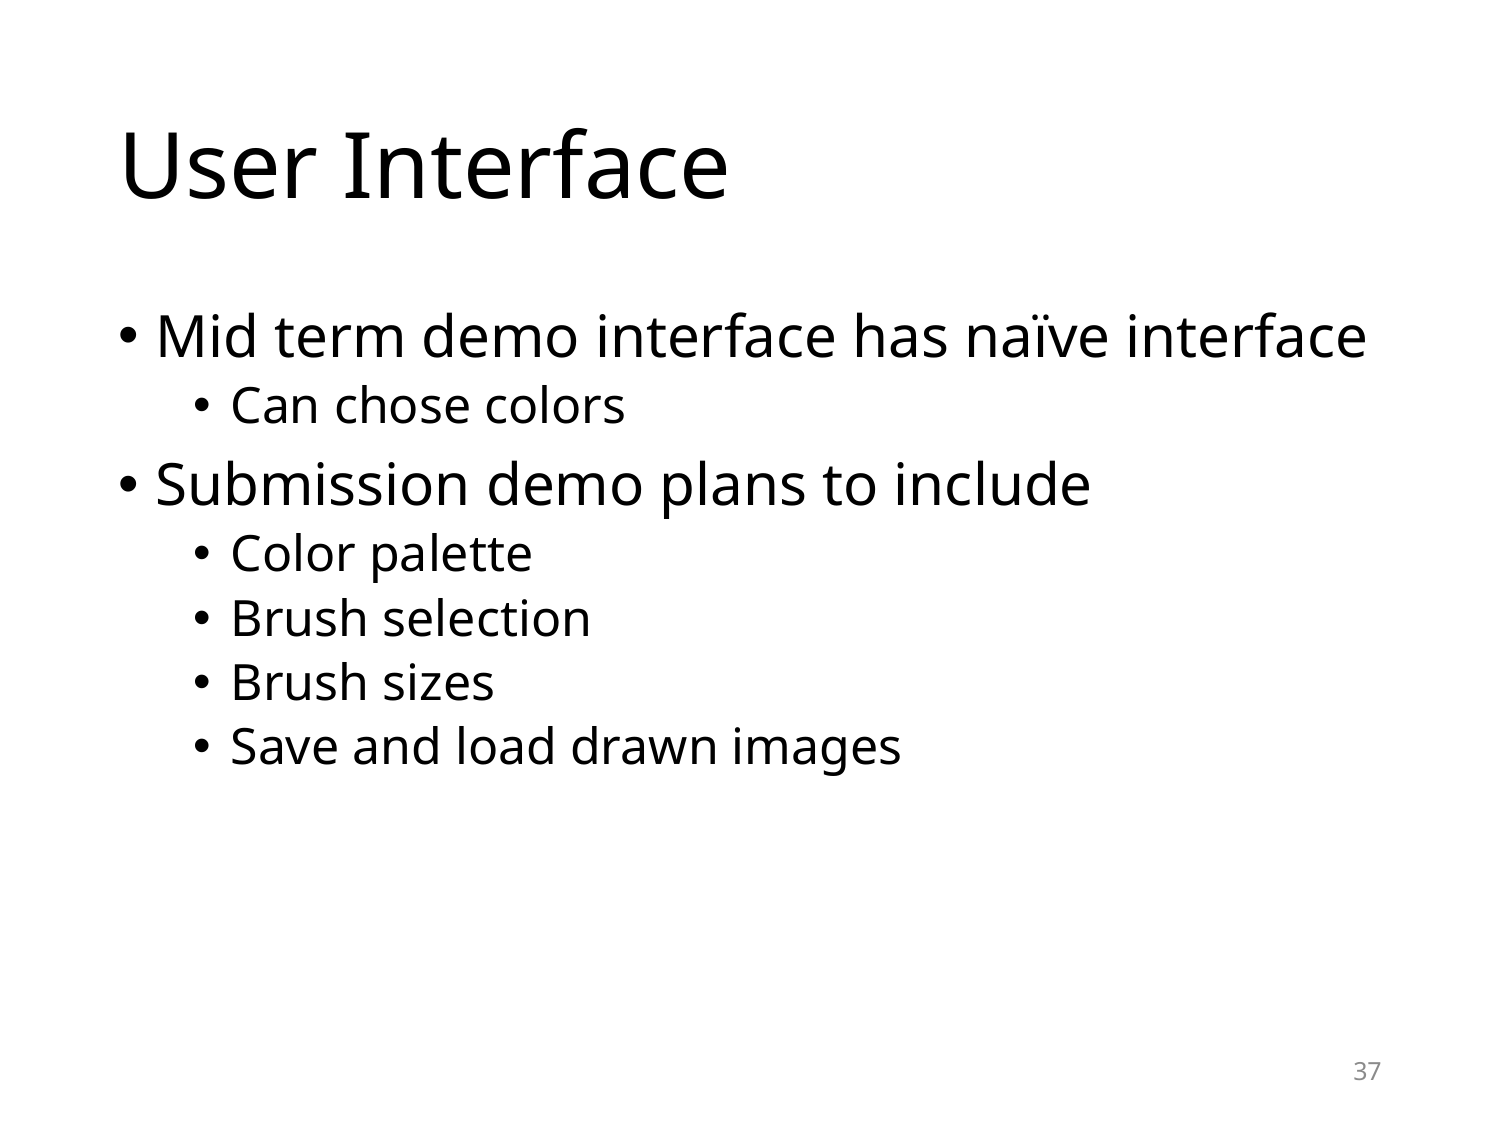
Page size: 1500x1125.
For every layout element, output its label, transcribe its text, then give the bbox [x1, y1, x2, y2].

slide_number 37 [1059, 1042, 1397, 1103]
title User Interface [103, 59, 1397, 278]
list Mid term demo interface has naïve interface Can chose colors Submission demo plans to include Color palette Brush selection Brush sizes Save and load drawn images [103, 299, 1397, 1014]
